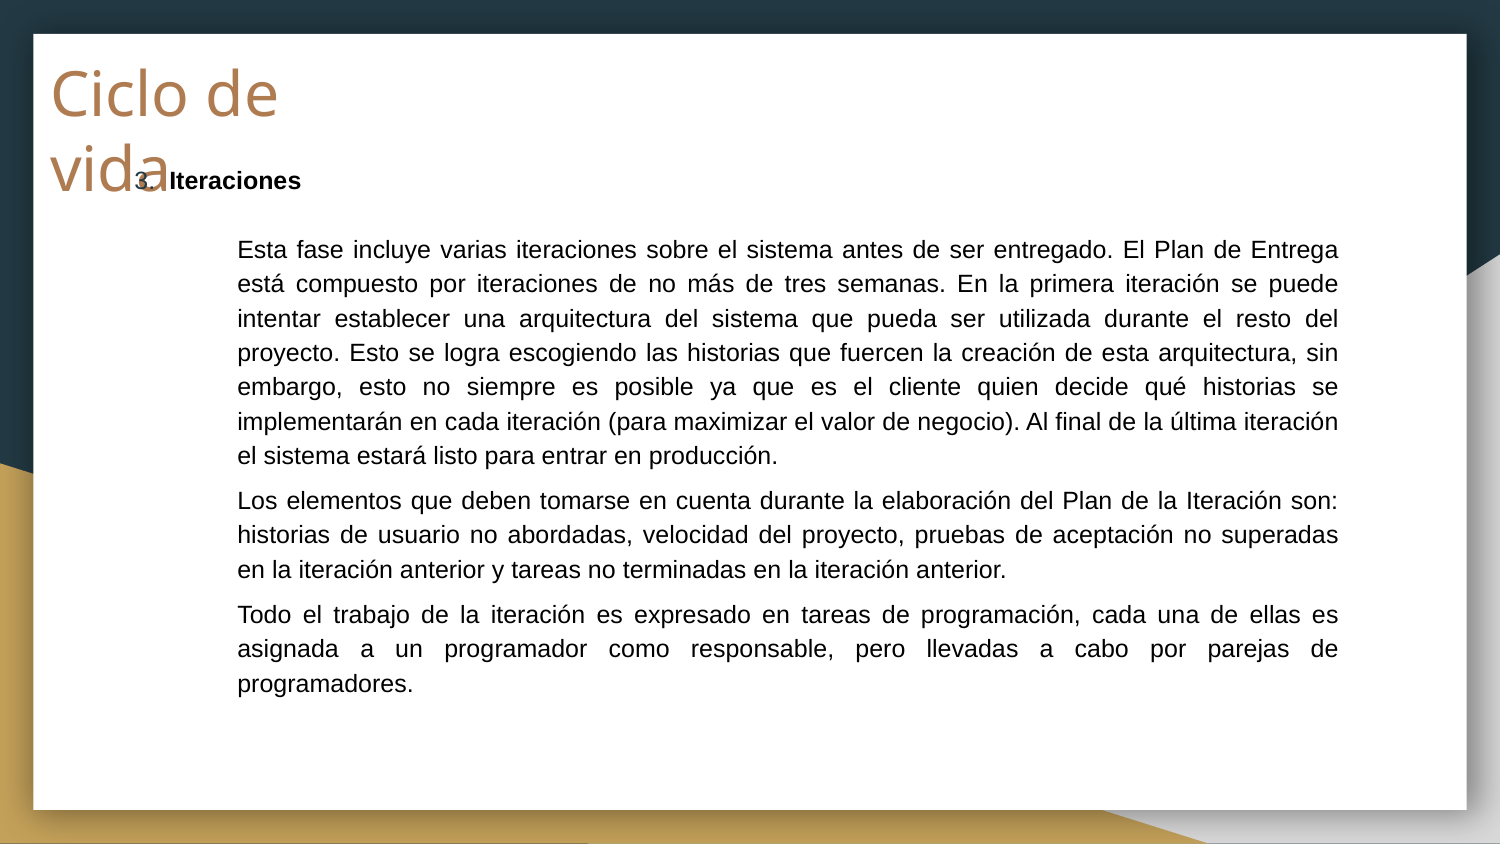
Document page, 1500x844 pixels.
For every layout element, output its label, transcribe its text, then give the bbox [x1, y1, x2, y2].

title Ciclo de vida. [35, 39, 449, 132]
list 3. Iteraciones Esta fase incluye varias iteraciones sobre el sistema antes de ser entregado. El Plan de Entrega está compuesto por iteraciones de no más de tres semanas. En la primera iteración se puede intentar establecer una arquitectura del sistema que pueda ser utilizada durante el resto del proyecto. Esto se logra escogiendo las historias que fuercen la creación de esta arquitectura, sin embargo, esto no siempre es posible ya que es el cliente quien decide qué historias se implementarán en cada iteración (para maximizar el valor de negocio). Al final de la última iteración el sistema estará listo para entrar en producción. Los elementos que deben tomarse en cuenta durante la elaboración del Plan de la Iteración son: historias de usuario no abordadas, velocidad del proyecto, pruebas de aceptación no superadas en la iteración anterior y tareas no terminadas en la iteración anterior. Todo el trabajo de la iteración es expresado en tareas de programación, cada una de ellas es asignada a un programador como responsable, pero llevadas a cabo por parejas de programadores. [99, 143, 1417, 729]
